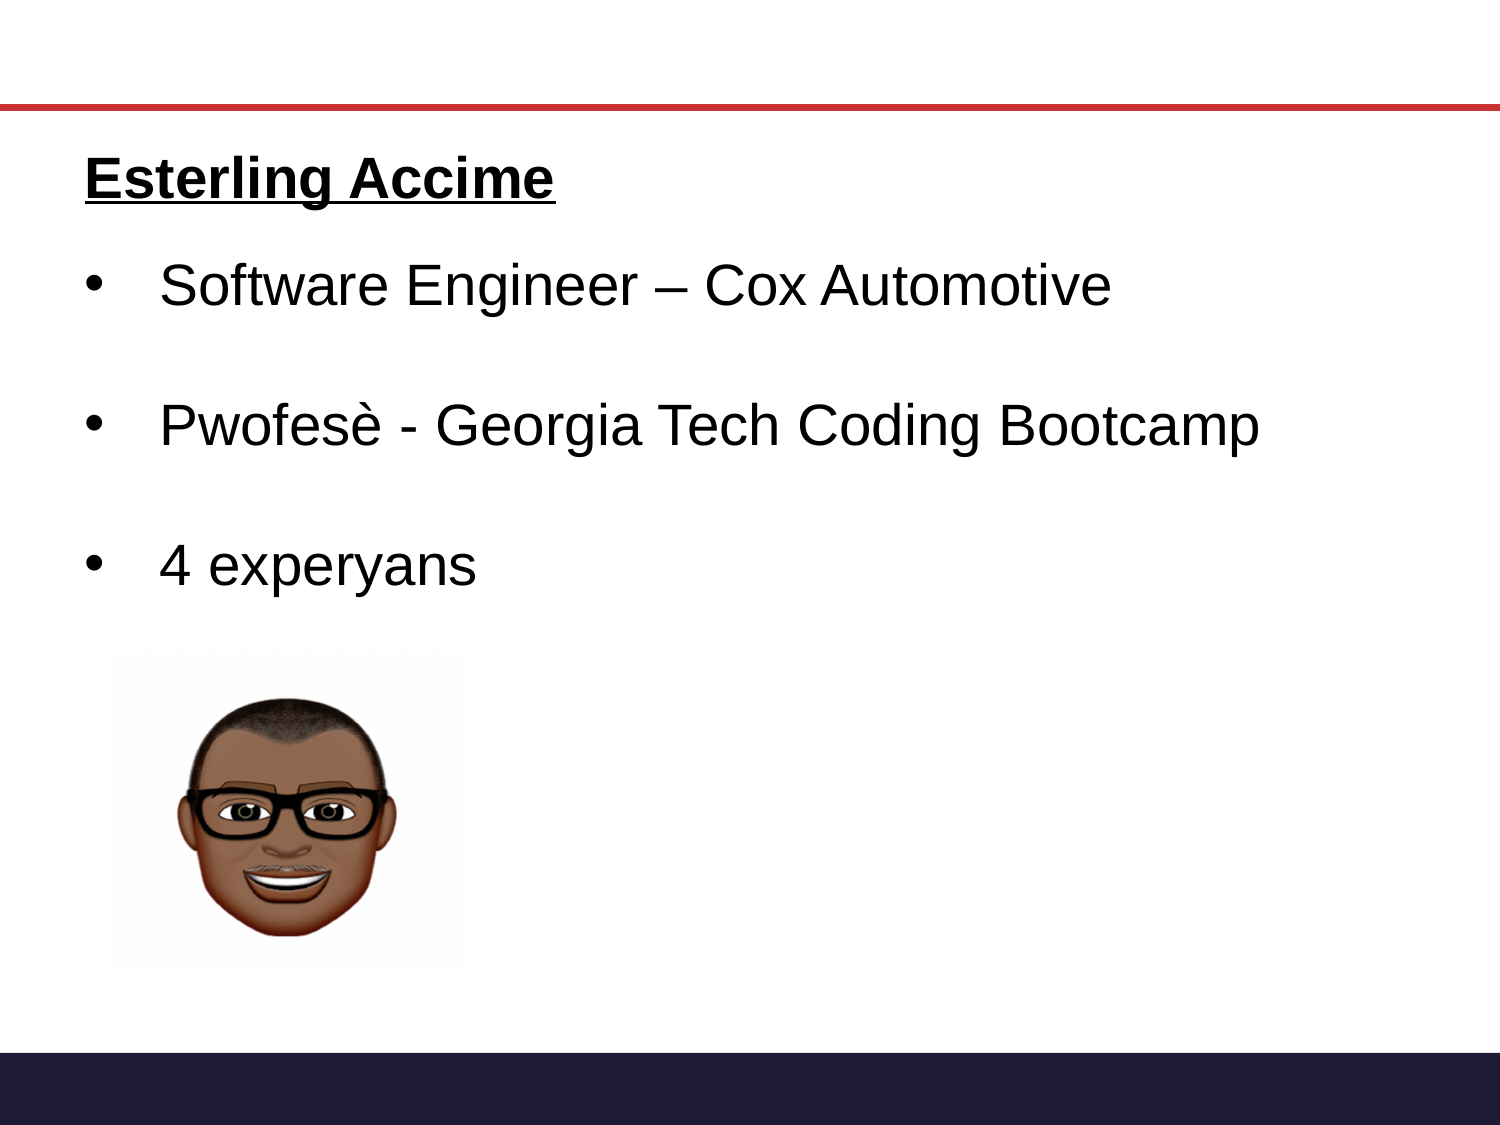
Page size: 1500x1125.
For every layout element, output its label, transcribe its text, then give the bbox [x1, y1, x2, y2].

text_box Esterling Accime Software Engineer – Cox Automotive Pwofesè - Georgia Tech Coding Bootcamp 4 experyans [32, 124, 1500, 1056]
picture [112, 649, 463, 969]
